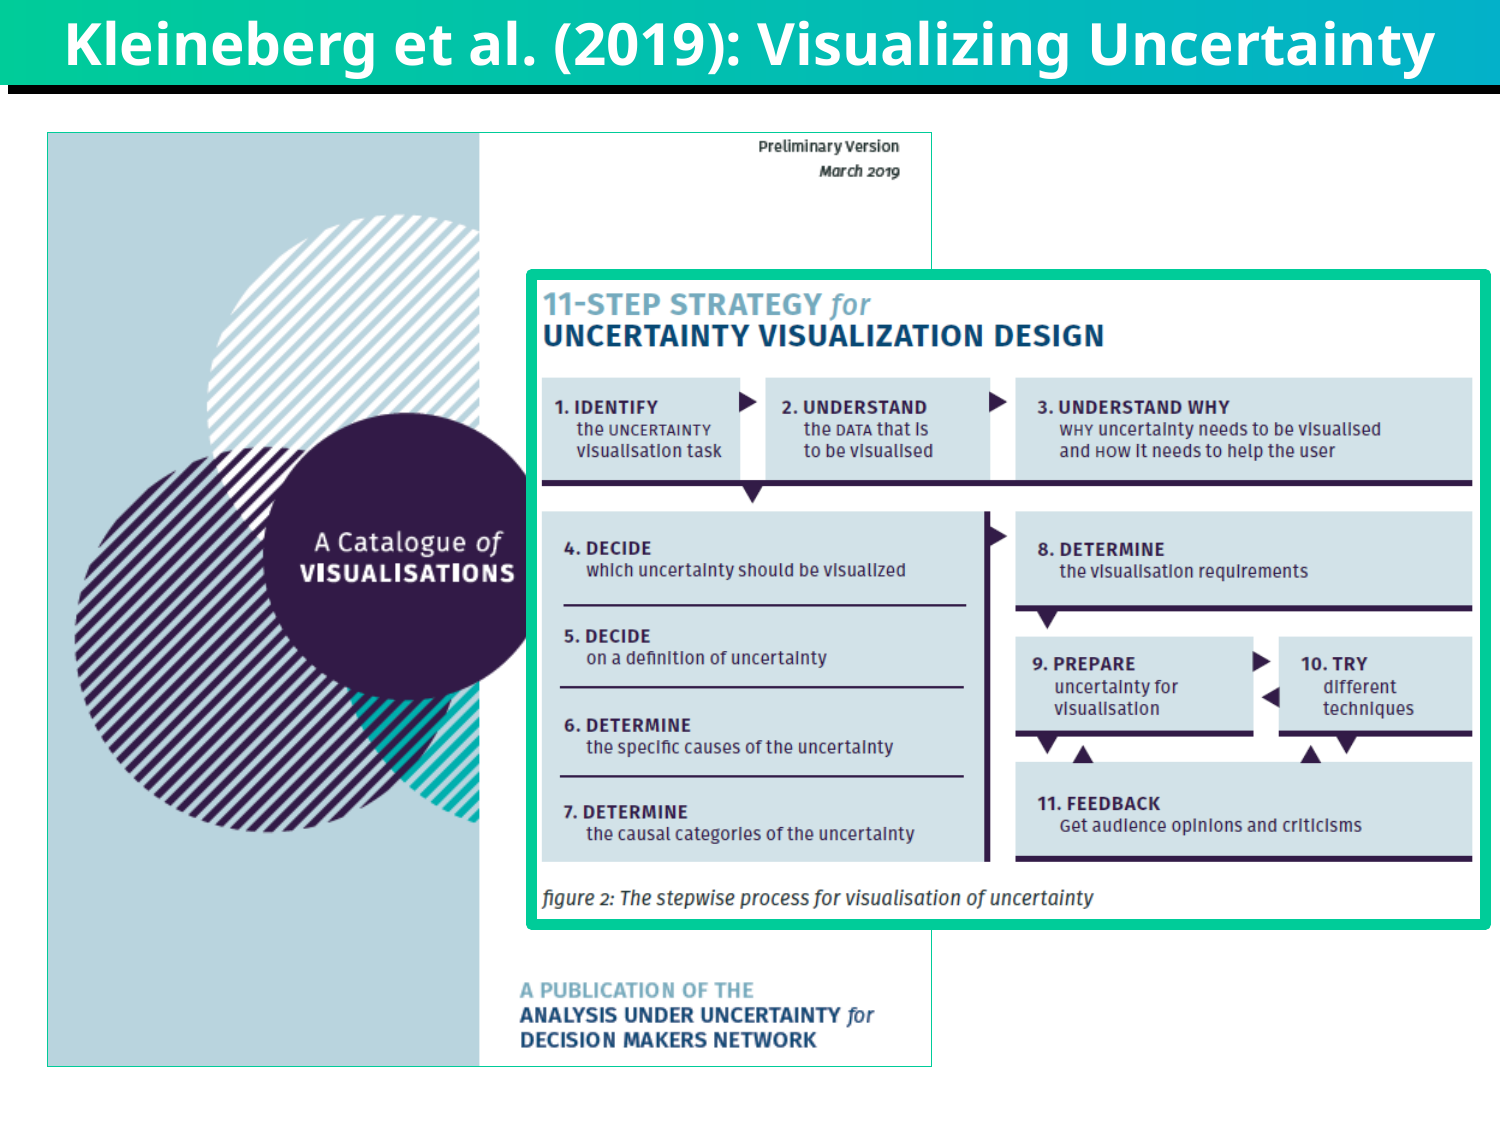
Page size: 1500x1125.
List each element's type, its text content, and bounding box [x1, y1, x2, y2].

picture [47, 132, 1481, 1067]
title Kleineberg et al. (2019): Visualizing Uncertainty [0, 0, 1500, 86]
